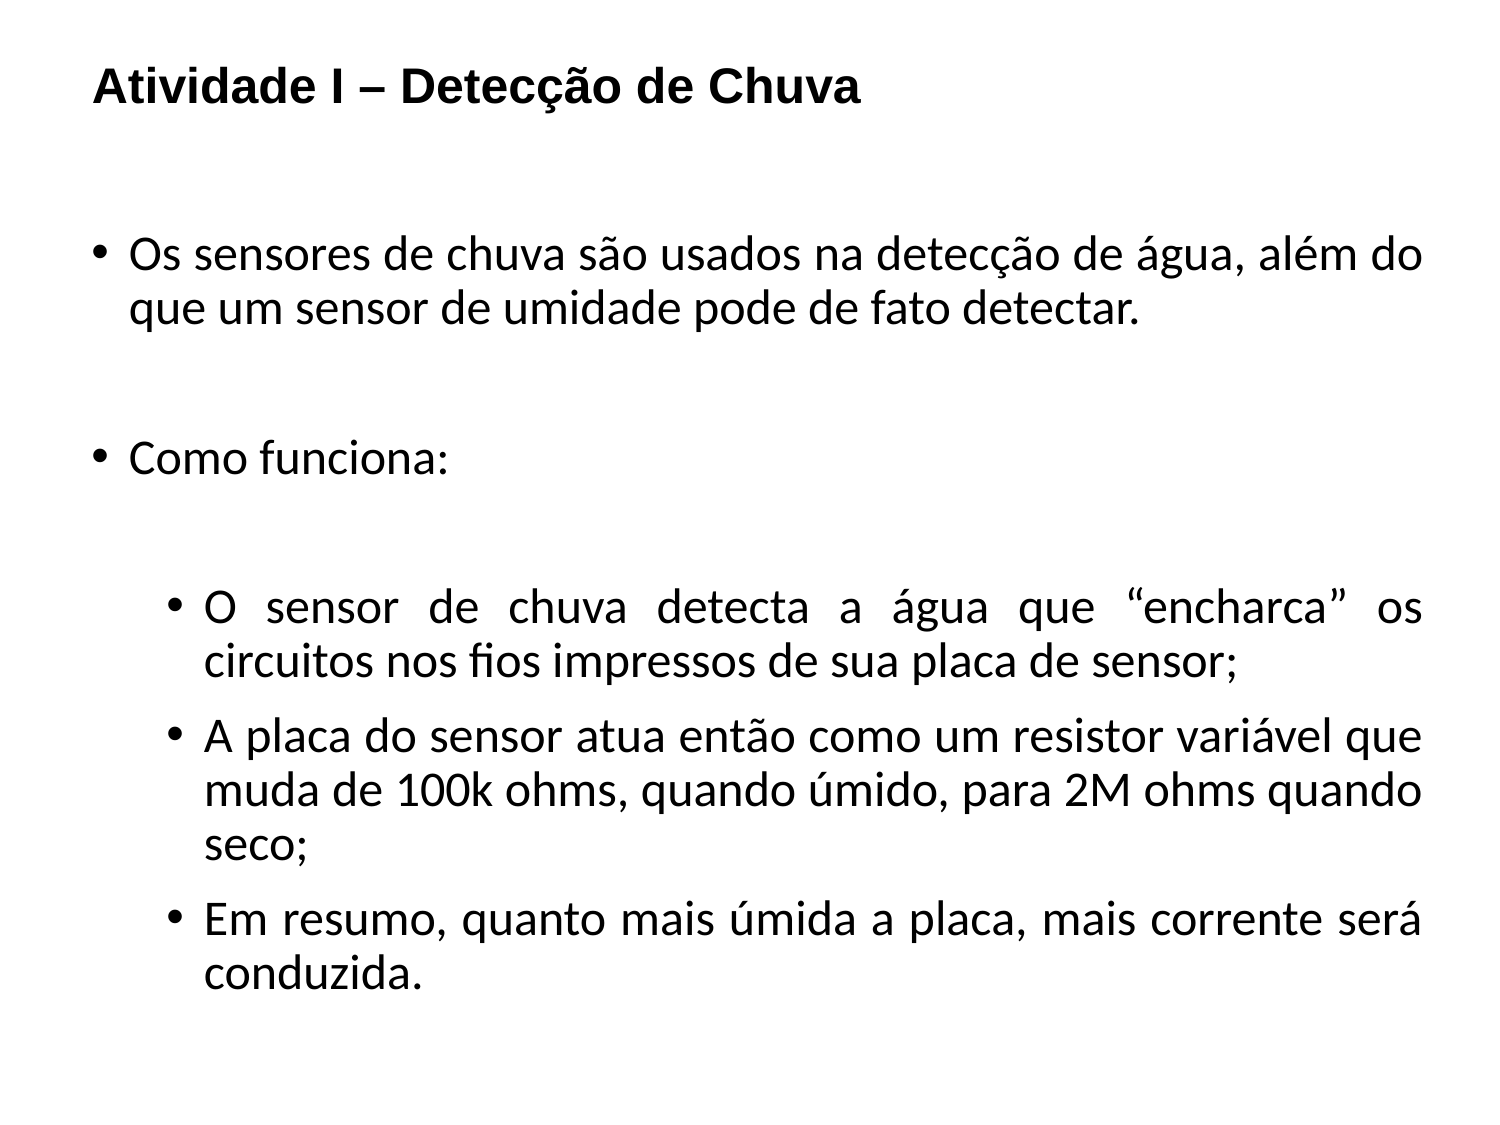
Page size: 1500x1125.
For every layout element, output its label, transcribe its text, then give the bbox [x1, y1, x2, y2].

text_box Os sensores de chuva são usados ​​na detecção de água, além do que um sensor de umidade pode de fato detectar. Como funciona: O sensor de chuva detecta a água que “encharca” os circuitos nos fios impressos de sua placa de sensor; A placa do sensor atua então como um resistor variável que muda de 100k ohms, quando úmido, para 2M ohms quando seco; Em resumo, quanto mais úmida a placa, mais corrente será conduzida. [76, 219, 1439, 924]
title Atividade I – Detecção de Chuva [76, 18, 1247, 150]
